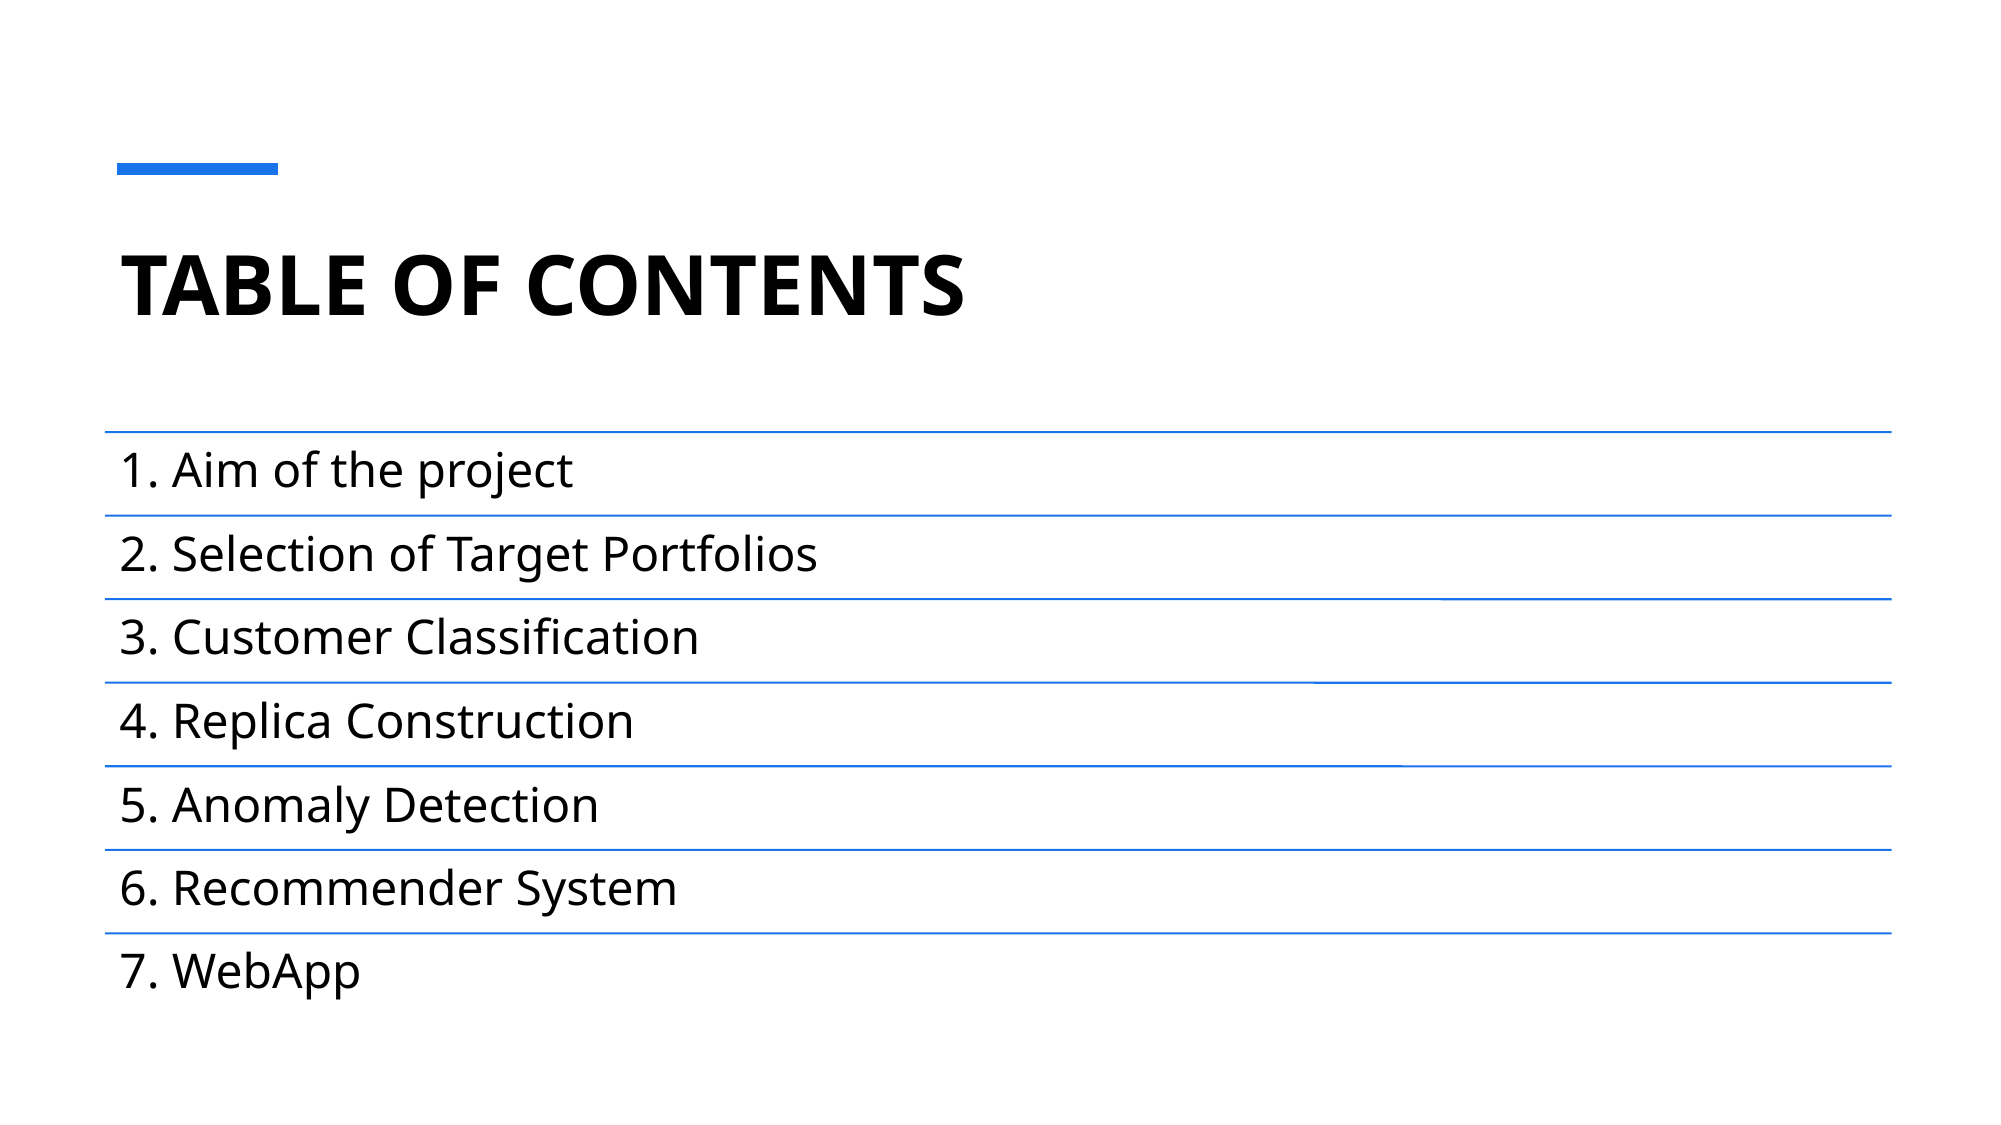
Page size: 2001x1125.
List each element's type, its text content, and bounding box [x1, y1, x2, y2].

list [104, 431, 1892, 1017]
title TABLE OF CONTENTS [105, 224, 1892, 405]
